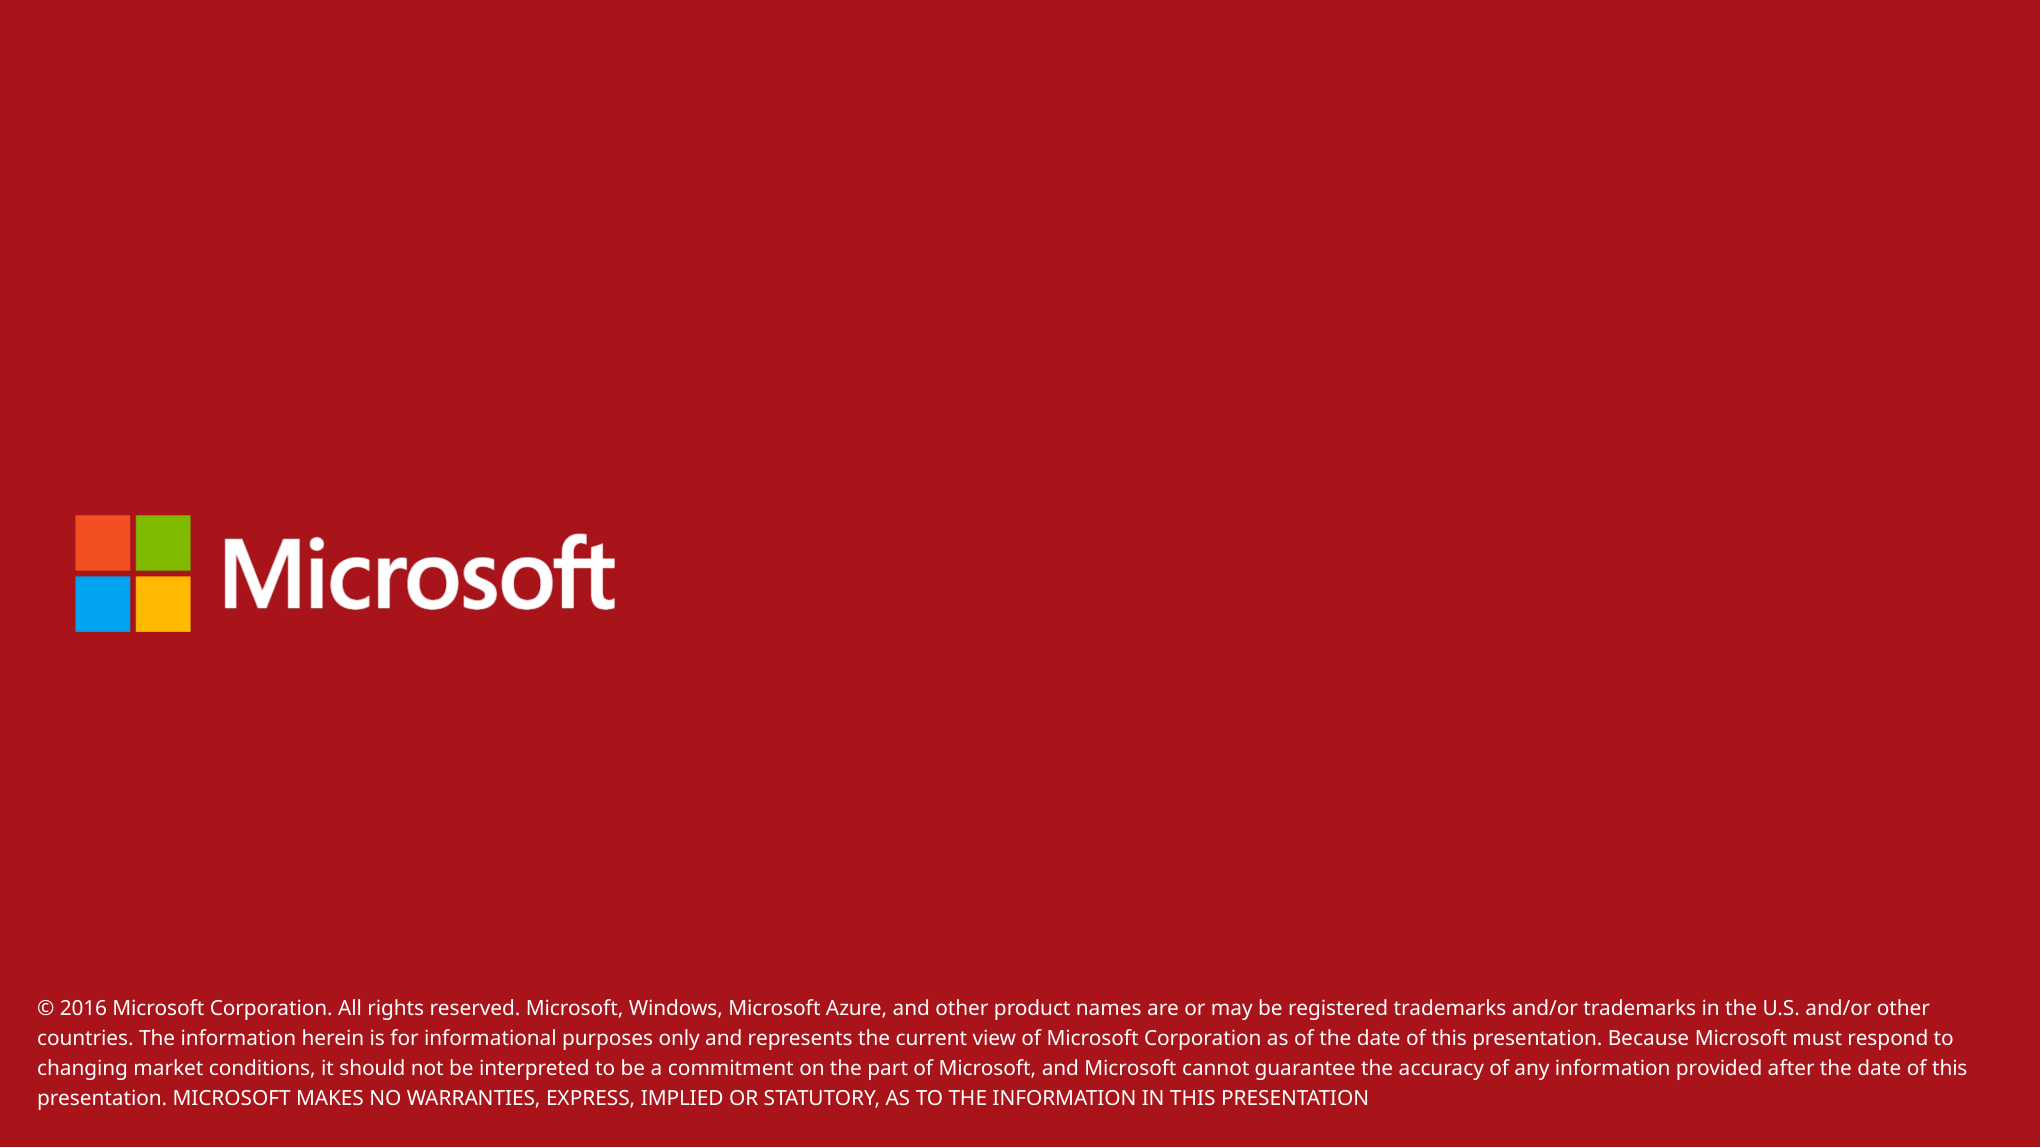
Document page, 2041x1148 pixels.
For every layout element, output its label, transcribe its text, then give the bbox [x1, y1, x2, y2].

picture [75, 515, 615, 632]
text_box © 2016 Microsoft Corporation. All rights reserved. Microsoft, Windows, Microsoft Azure, and other product names are or may be registered trademarks and/or trademarks in the U.S. and/or other countries. The information herein is for informational purposes only and represents the current view of Microsoft Corporation as of the date of this presentation. Because Microsoft must respond to changing market conditions, it should not be interpreted to be a commitment on the part of Microsoft, and Microsoft cannot guarantee the accuracy of any information provided after the date of this presentation. MICROSOFT MAKES NO WARRANTIES, EXPRESS, IMPLIED OR STATUTORY, AS TO THE INFORMATION IN THIS PRESENTATION [22, 982, 1989, 1118]
